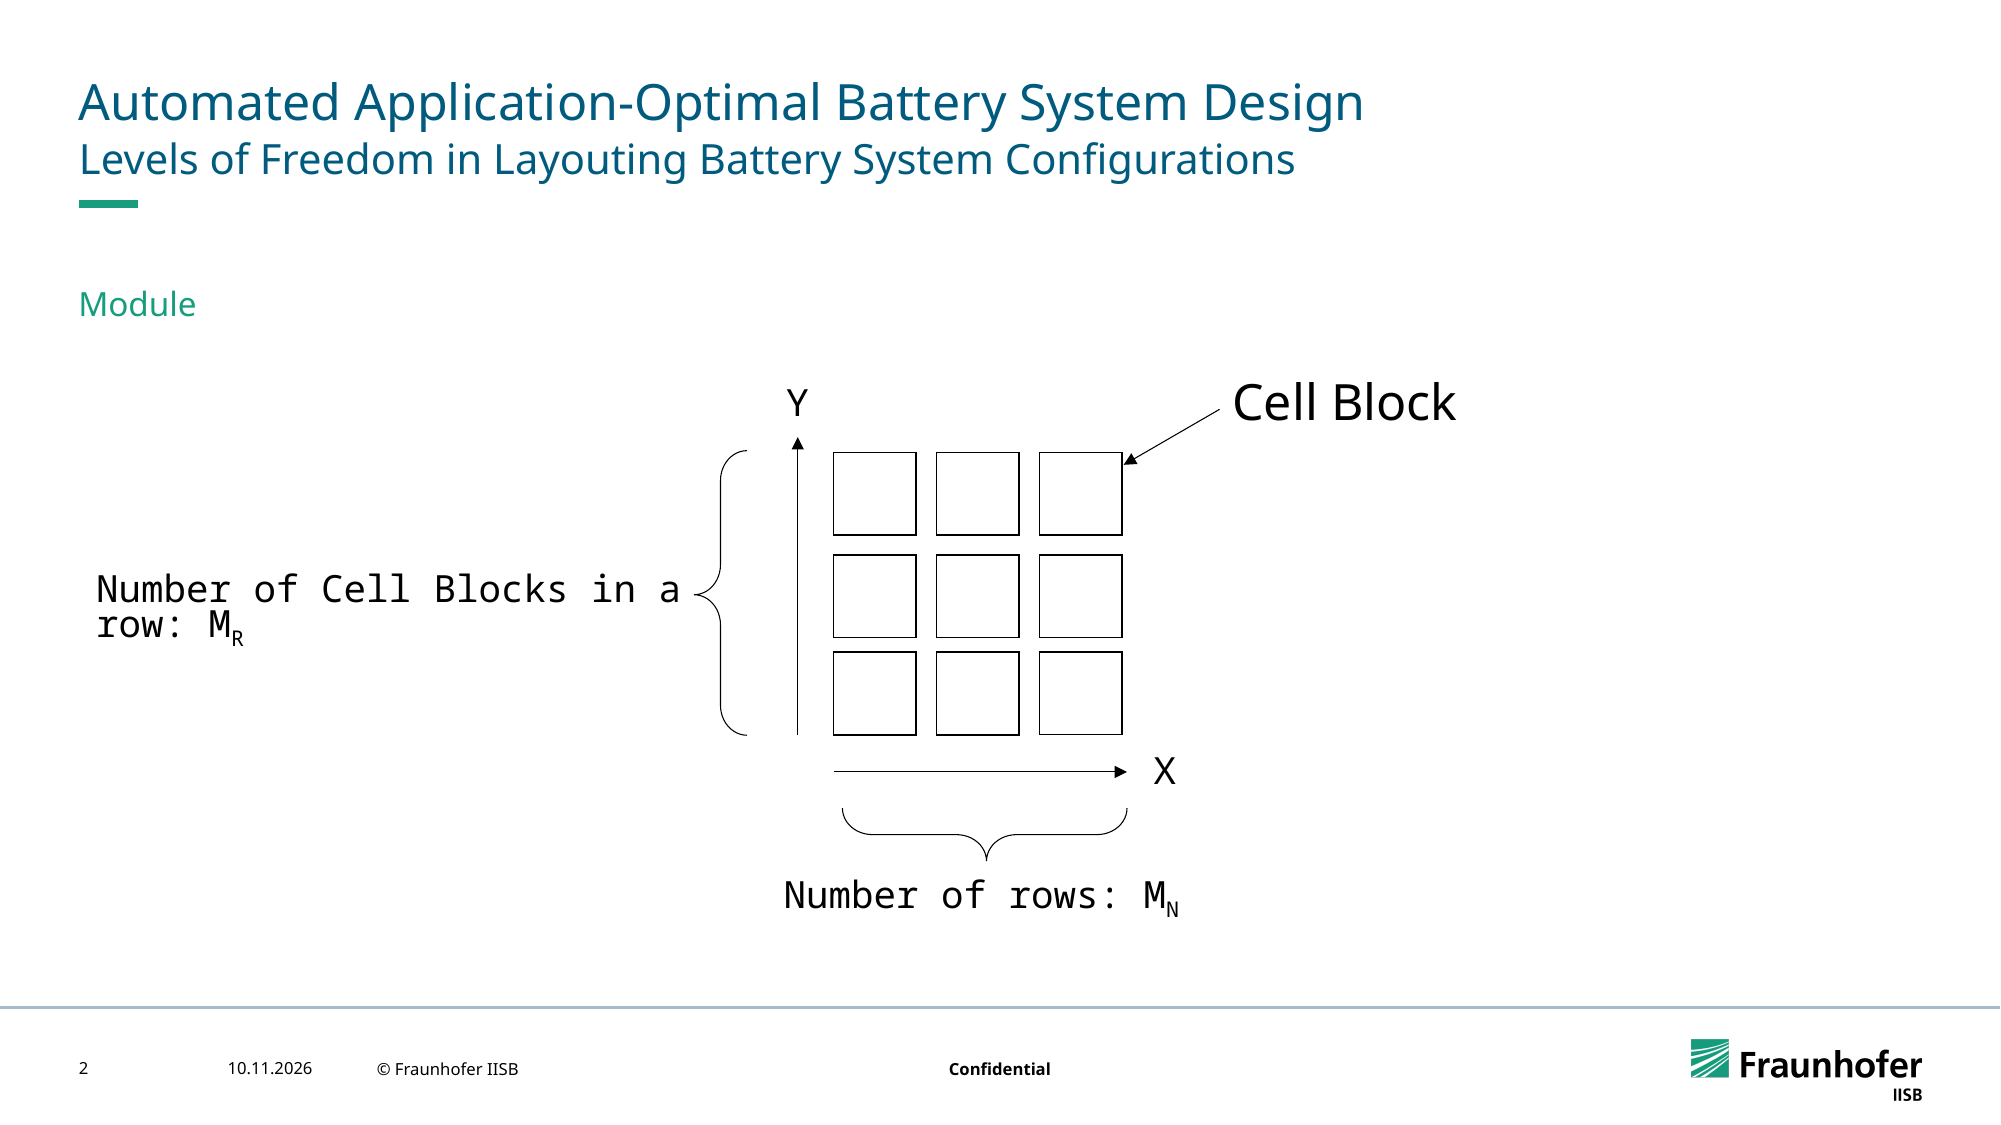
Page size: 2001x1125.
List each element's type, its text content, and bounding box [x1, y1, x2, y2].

footer © Fraunhofer IISB [376, 1059, 862, 1080]
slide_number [227, 1059, 346, 1080]
list Levels of Freedom in Layouting Battery System Configurations [78, 127, 1922, 180]
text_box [119, 450, 747, 736]
picture [1691, 1039, 1922, 1101]
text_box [797, 808, 1165, 924]
list Module [78, 279, 1922, 322]
slide_number 2 [78, 1059, 197, 1080]
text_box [786, 383, 1451, 793]
title Automated Application-Optimal Battery System Design [78, 64, 1922, 127]
